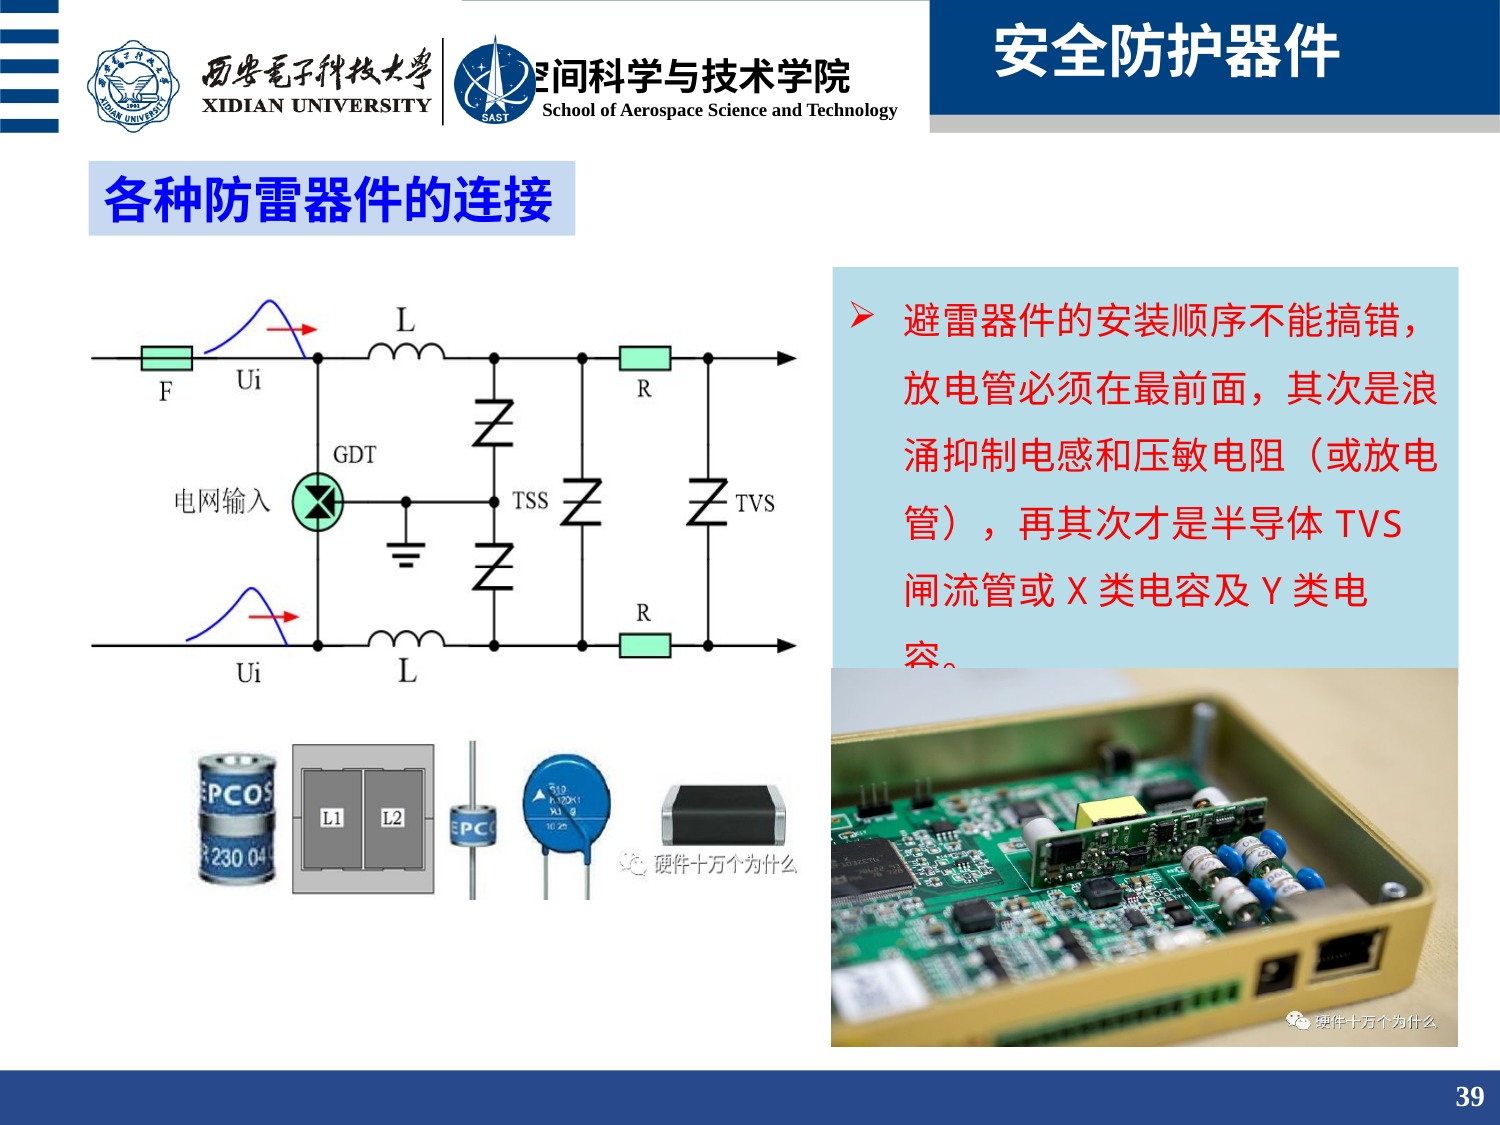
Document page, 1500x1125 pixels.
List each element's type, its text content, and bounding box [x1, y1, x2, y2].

text_box 各种防雷器件的连接 [88, 160, 576, 236]
text_box 安全防护器件 [977, 7, 1357, 92]
picture [0, 0, 1500, 1070]
text_box 避雷器件的安装顺序不能搞错，放电管必须在最前面，其次是浪涌抑制电感和压敏电阻（或放电管），再其次才是半导体TVS闸流管或X类电容及Y类电容。 [832, 267, 1459, 669]
